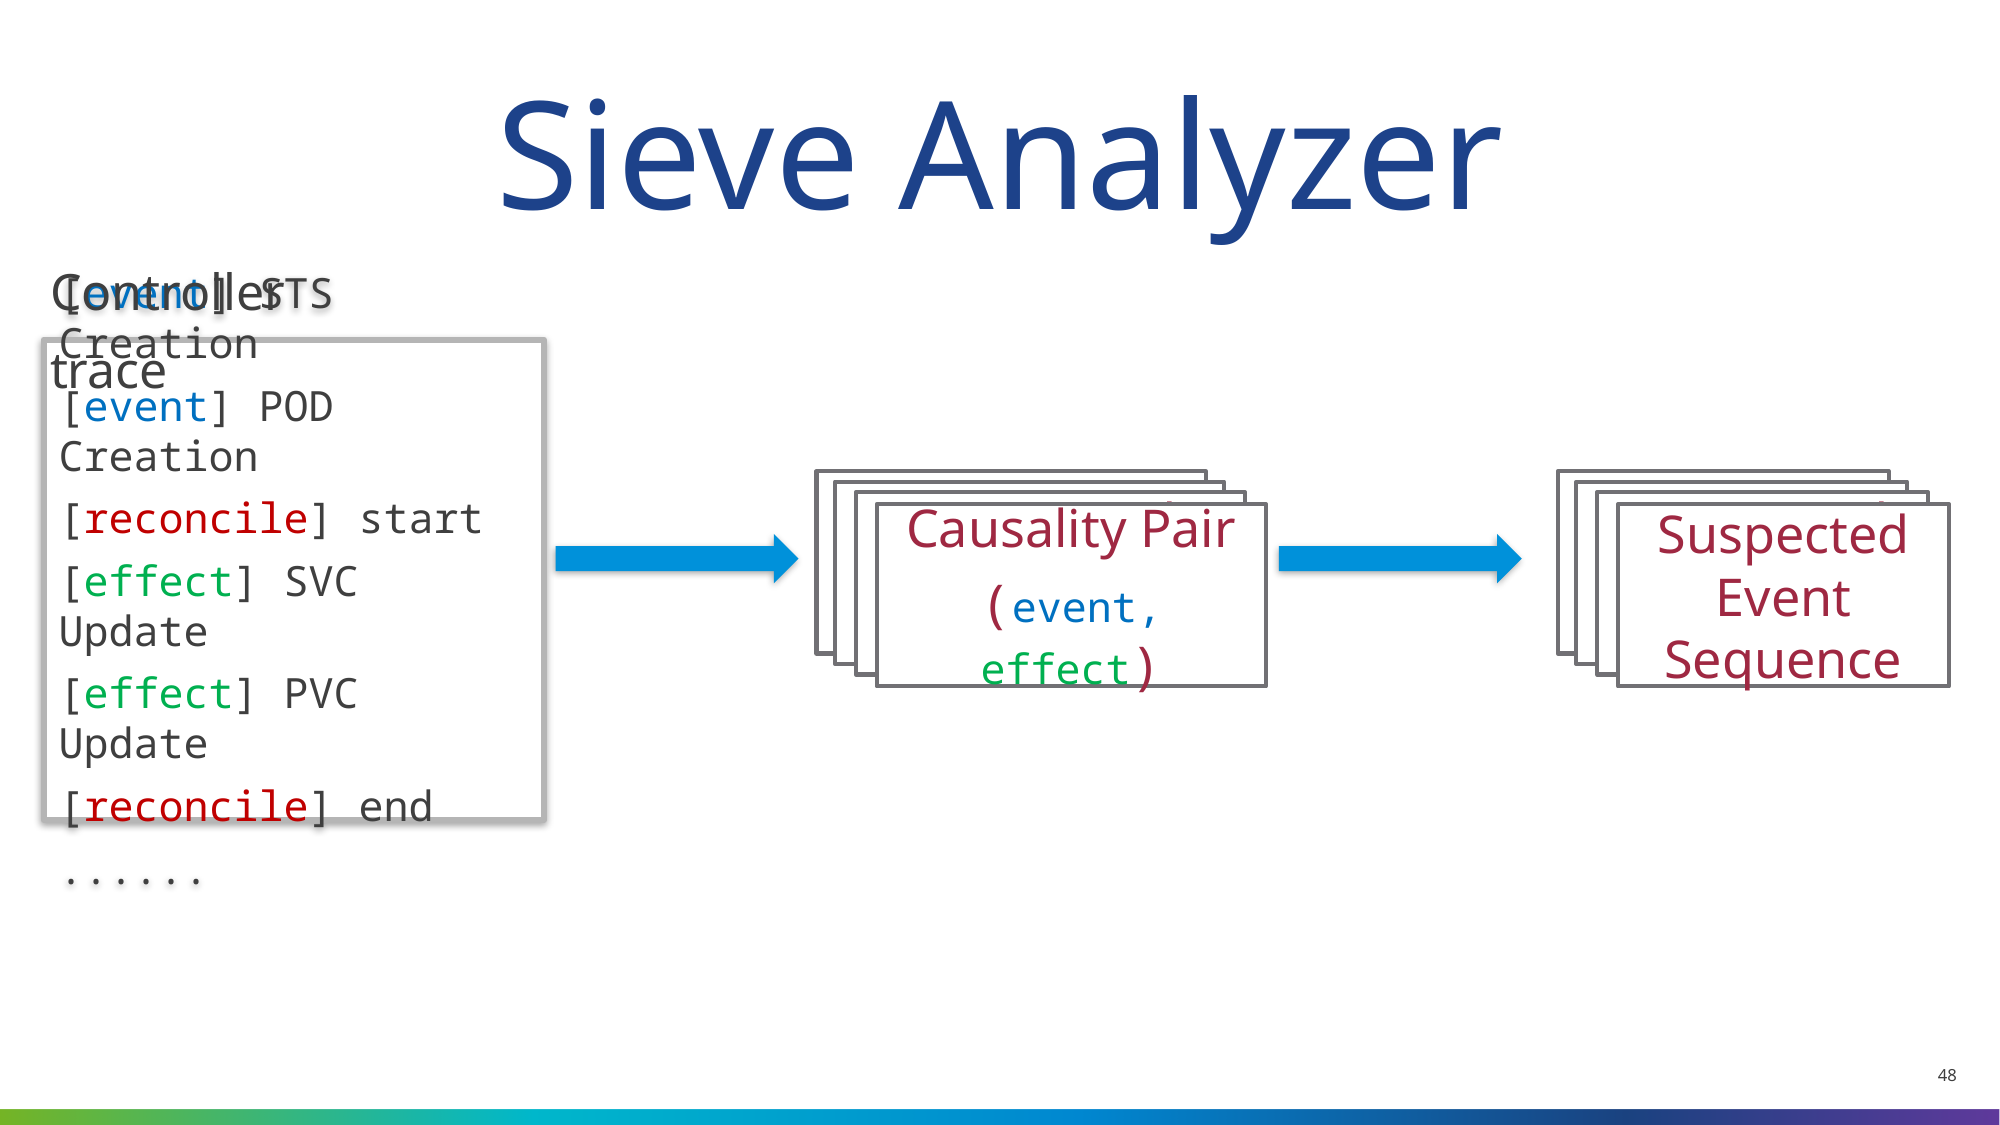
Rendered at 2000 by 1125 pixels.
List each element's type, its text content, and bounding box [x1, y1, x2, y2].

text_box Controller trace [49, 242, 400, 399]
text_box Suspected Timing Sequences [1574, 480, 1909, 666]
text_box Suspected Timing Sequences [833, 480, 1226, 666]
picture [1075, 1109, 2000, 1125]
text_box Sieve Analyzer [0, 0, 2000, 243]
text_box Suspected Timing Sequences [1595, 490, 1930, 677]
text_box Suspected Timing Sequences [854, 490, 1247, 677]
text_box Suspected Timing Sequences [814, 469, 1208, 656]
text_box Suspected Timing Sequences [1556, 469, 1891, 656]
text_box [1278, 533, 1523, 585]
text_box [event] STS Creation [event] POD Creation [reconcile] start [effect] SVC Update [effect] PVC Update [reconcile] end ...... [43, 339, 544, 821]
text_box [554, 533, 800, 585]
text_box Causality Pair (event, effect) [875, 502, 1268, 688]
text_box Suspected Event Sequence [1616, 502, 1951, 688]
picture [0, 1109, 720, 1125]
